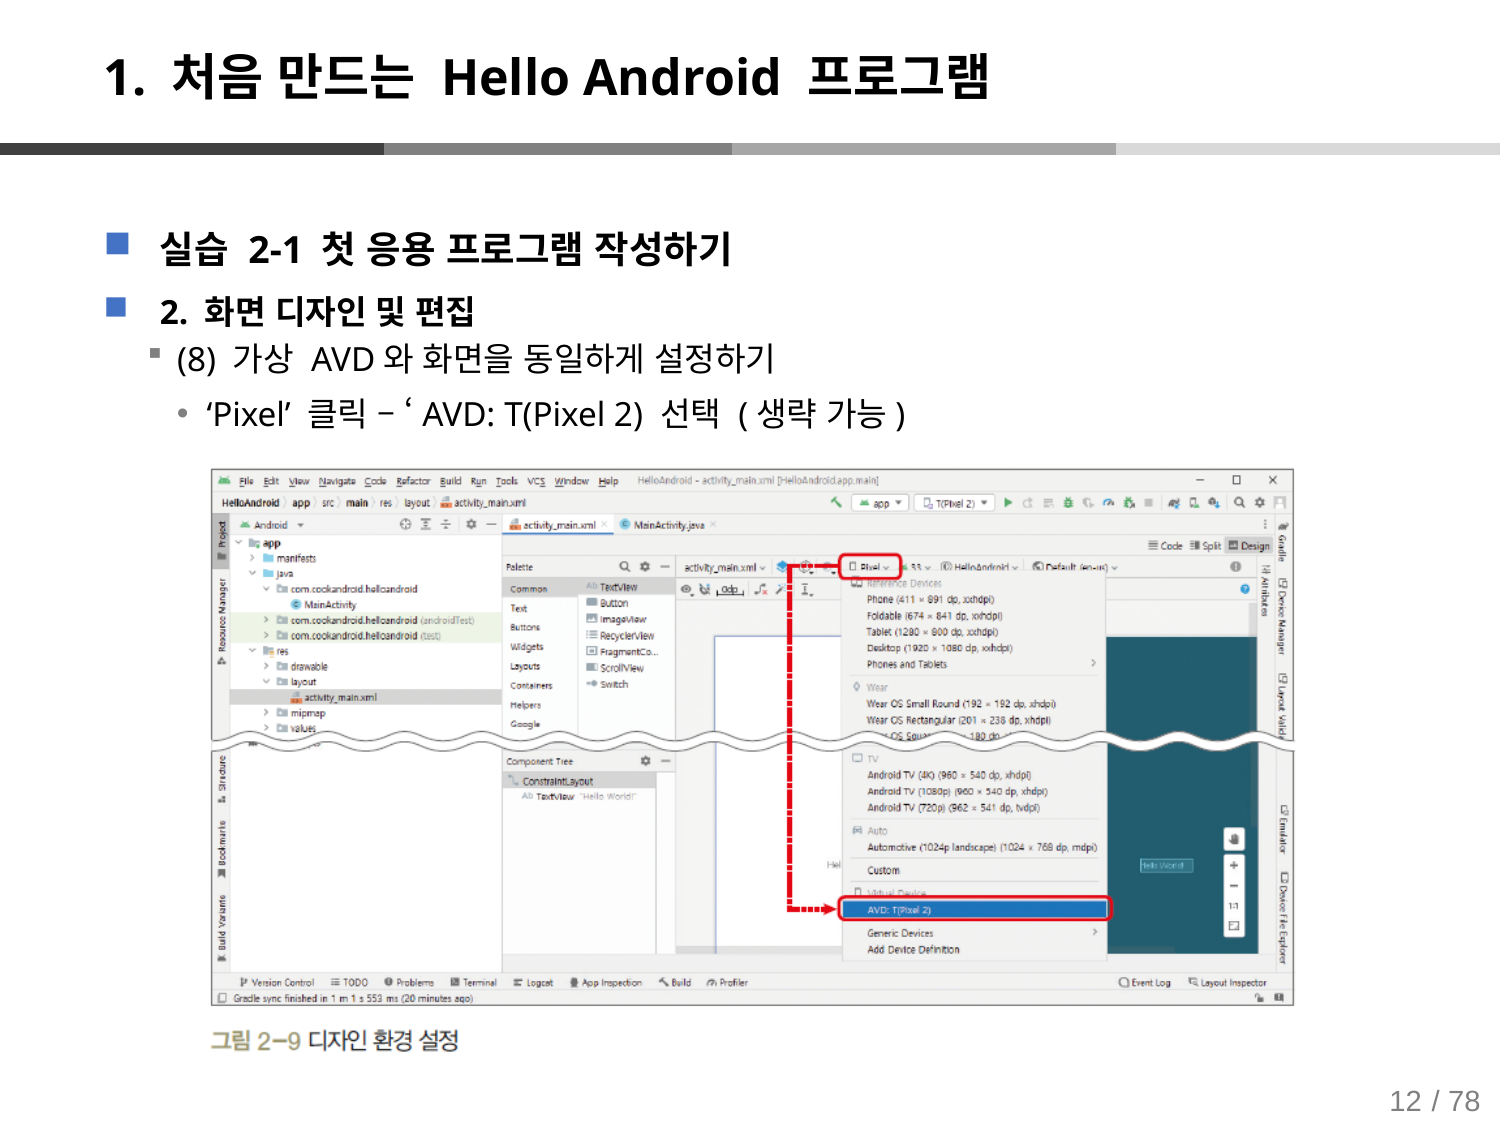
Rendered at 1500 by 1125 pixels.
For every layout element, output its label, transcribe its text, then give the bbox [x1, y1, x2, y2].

picture [202, 465, 1298, 1053]
title 1. 처음 만드는 Hello Android 프로그램 [88, 30, 1211, 121]
list 실습 2-1 첫 응용 프로그램 작성하기 2. 화면 디자인 및 편집 (8) 가상 AVD와 화면을 동일하게 설정하기 ‘Pixel’ 클릭 – ‘AVD: T(Pixel 2) 선택 (생략 가능) [88, 196, 1436, 1083]
